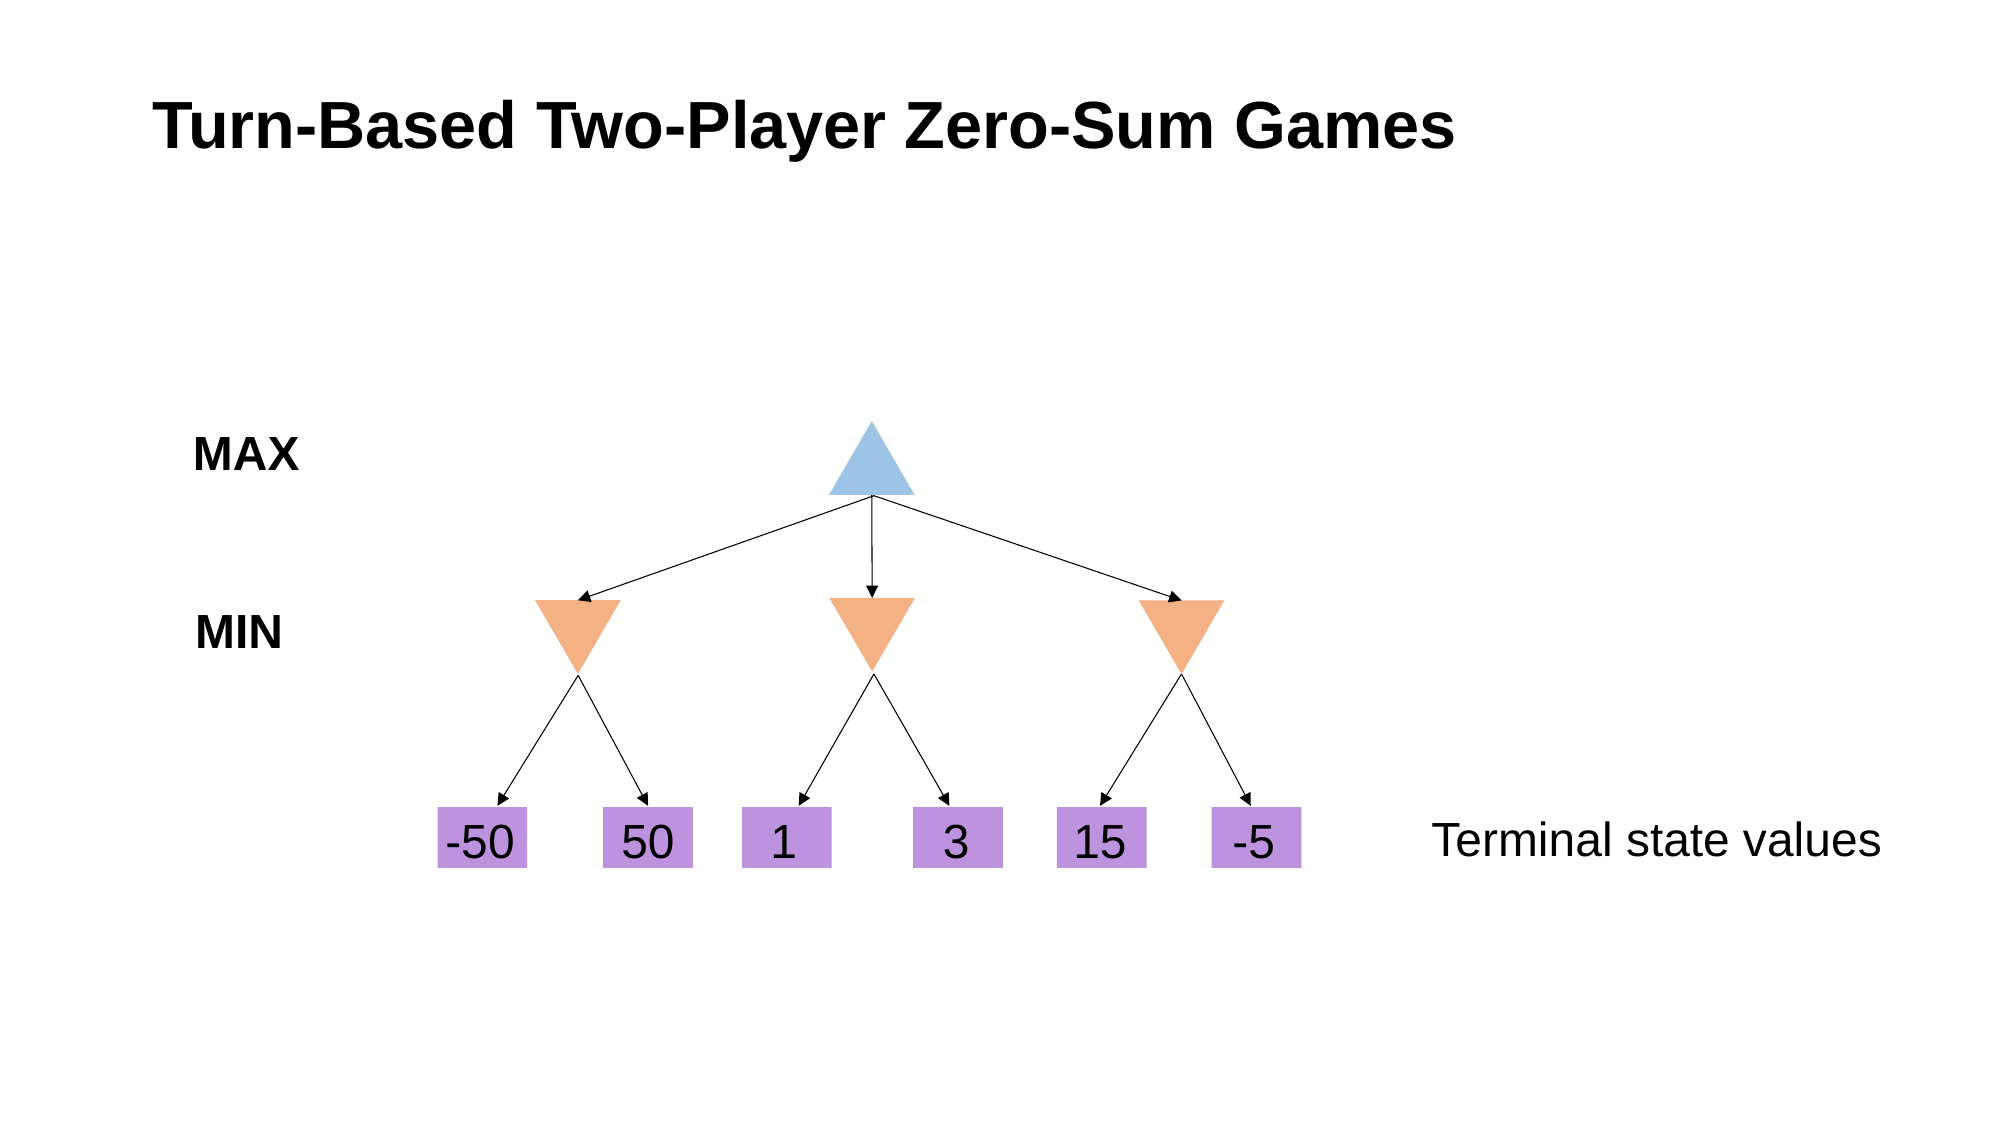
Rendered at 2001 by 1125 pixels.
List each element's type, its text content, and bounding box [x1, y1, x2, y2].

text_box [430, 421, 1326, 937]
text_box MIN [180, 592, 378, 702]
text_box MAX [177, 414, 375, 525]
title Turn-Based Two-Player Zero-Sum Games [137, 59, 1863, 194]
text_box Terminal state values [1416, 801, 1906, 911]
